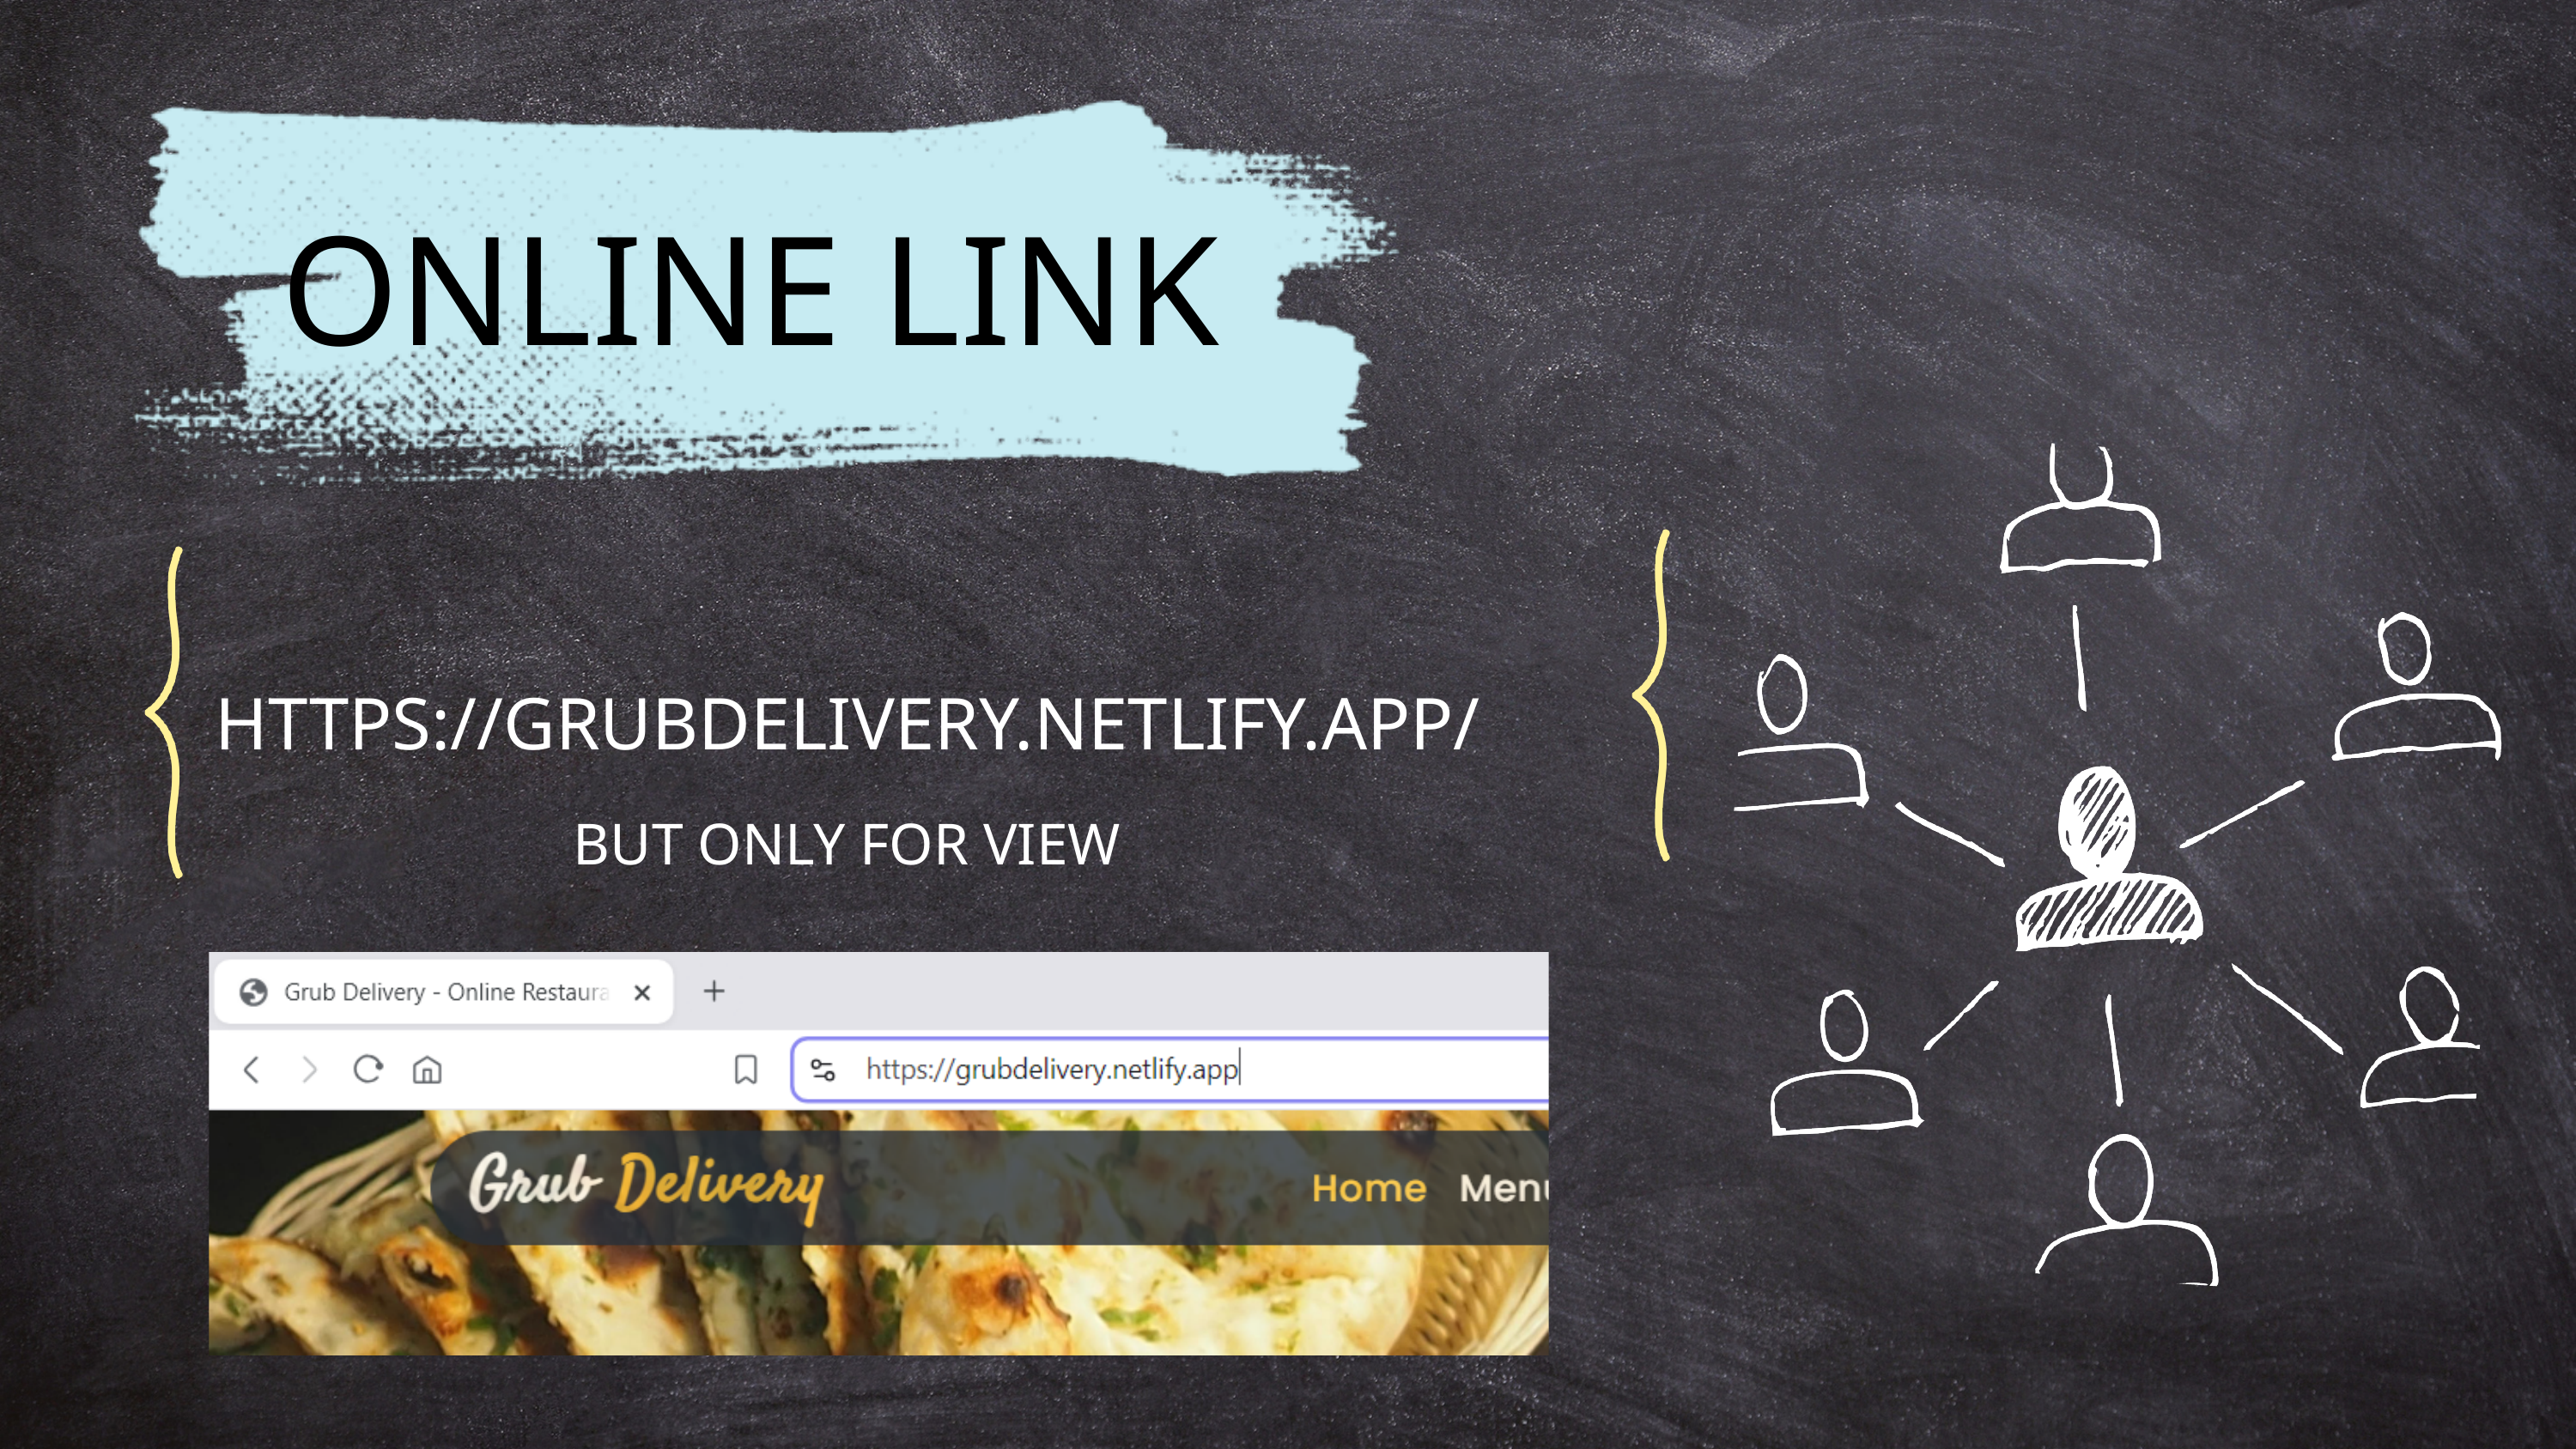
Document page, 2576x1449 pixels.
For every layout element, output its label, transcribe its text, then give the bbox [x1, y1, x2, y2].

text_box [1702, 422, 2521, 1304]
text_box [144, 543, 184, 881]
text_box BUT ONLY FOR VIEW [573, 822, 1185, 876]
text_box [209, 952, 1549, 1355]
text_box ONLINE LINK [281, 233, 1348, 377]
text_box [0, 0, 2576, 1449]
text_box [123, 100, 1414, 491]
text_box HTTPS://GRUBDELIVERY.NETLIFY.APP/ [215, 685, 1638, 765]
text_box [1631, 526, 1671, 864]
